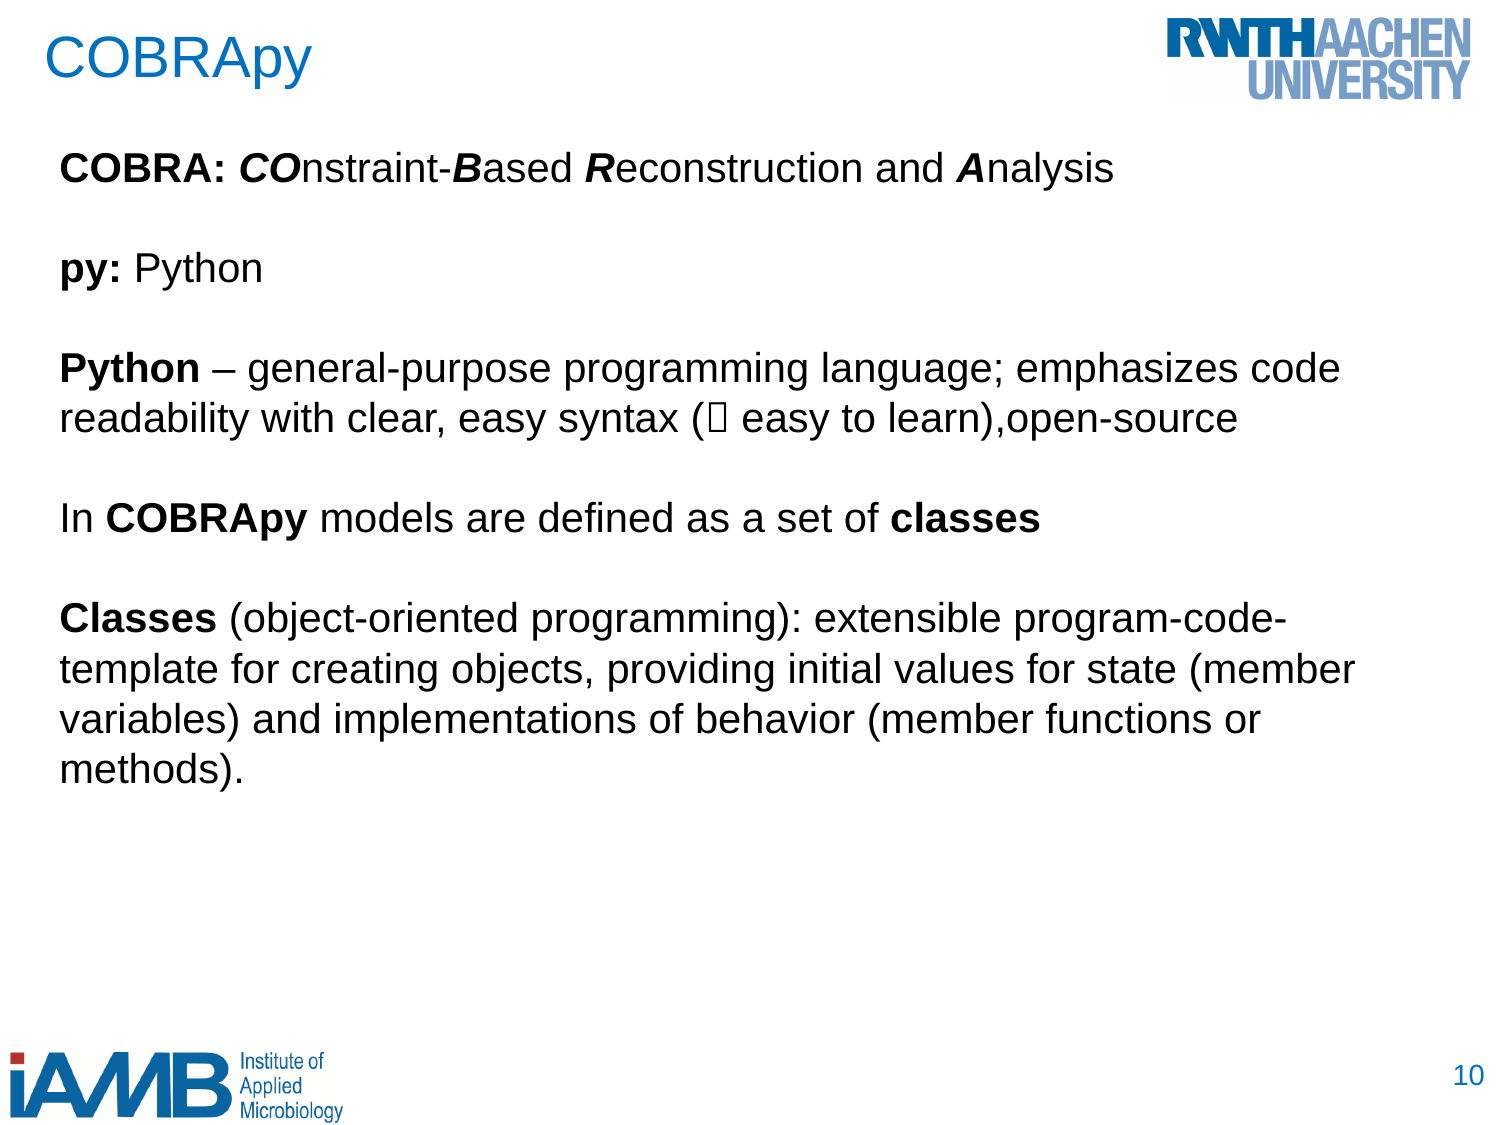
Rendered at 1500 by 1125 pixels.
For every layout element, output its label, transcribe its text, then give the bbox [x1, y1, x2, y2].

picture [10, 1052, 343, 1123]
slide_number 10 [1149, 1048, 1500, 1125]
text_box COBRA: COnstraint-Based Reconstruction and Analysis py: Python Python – general-purpose programming language; emphasizes code readability with clear, easy syntax ( easy to learn),open-source In COBRApy models are defined as a set of classes Classes (object-oriented programming): extensible program-code-template for creating objects, providing initial values for state (member variables) and implementations of behavior (member functions or methods). [44, 133, 1453, 799]
picture [1167, 17, 1471, 100]
title COBRApy [44, 18, 1097, 114]
